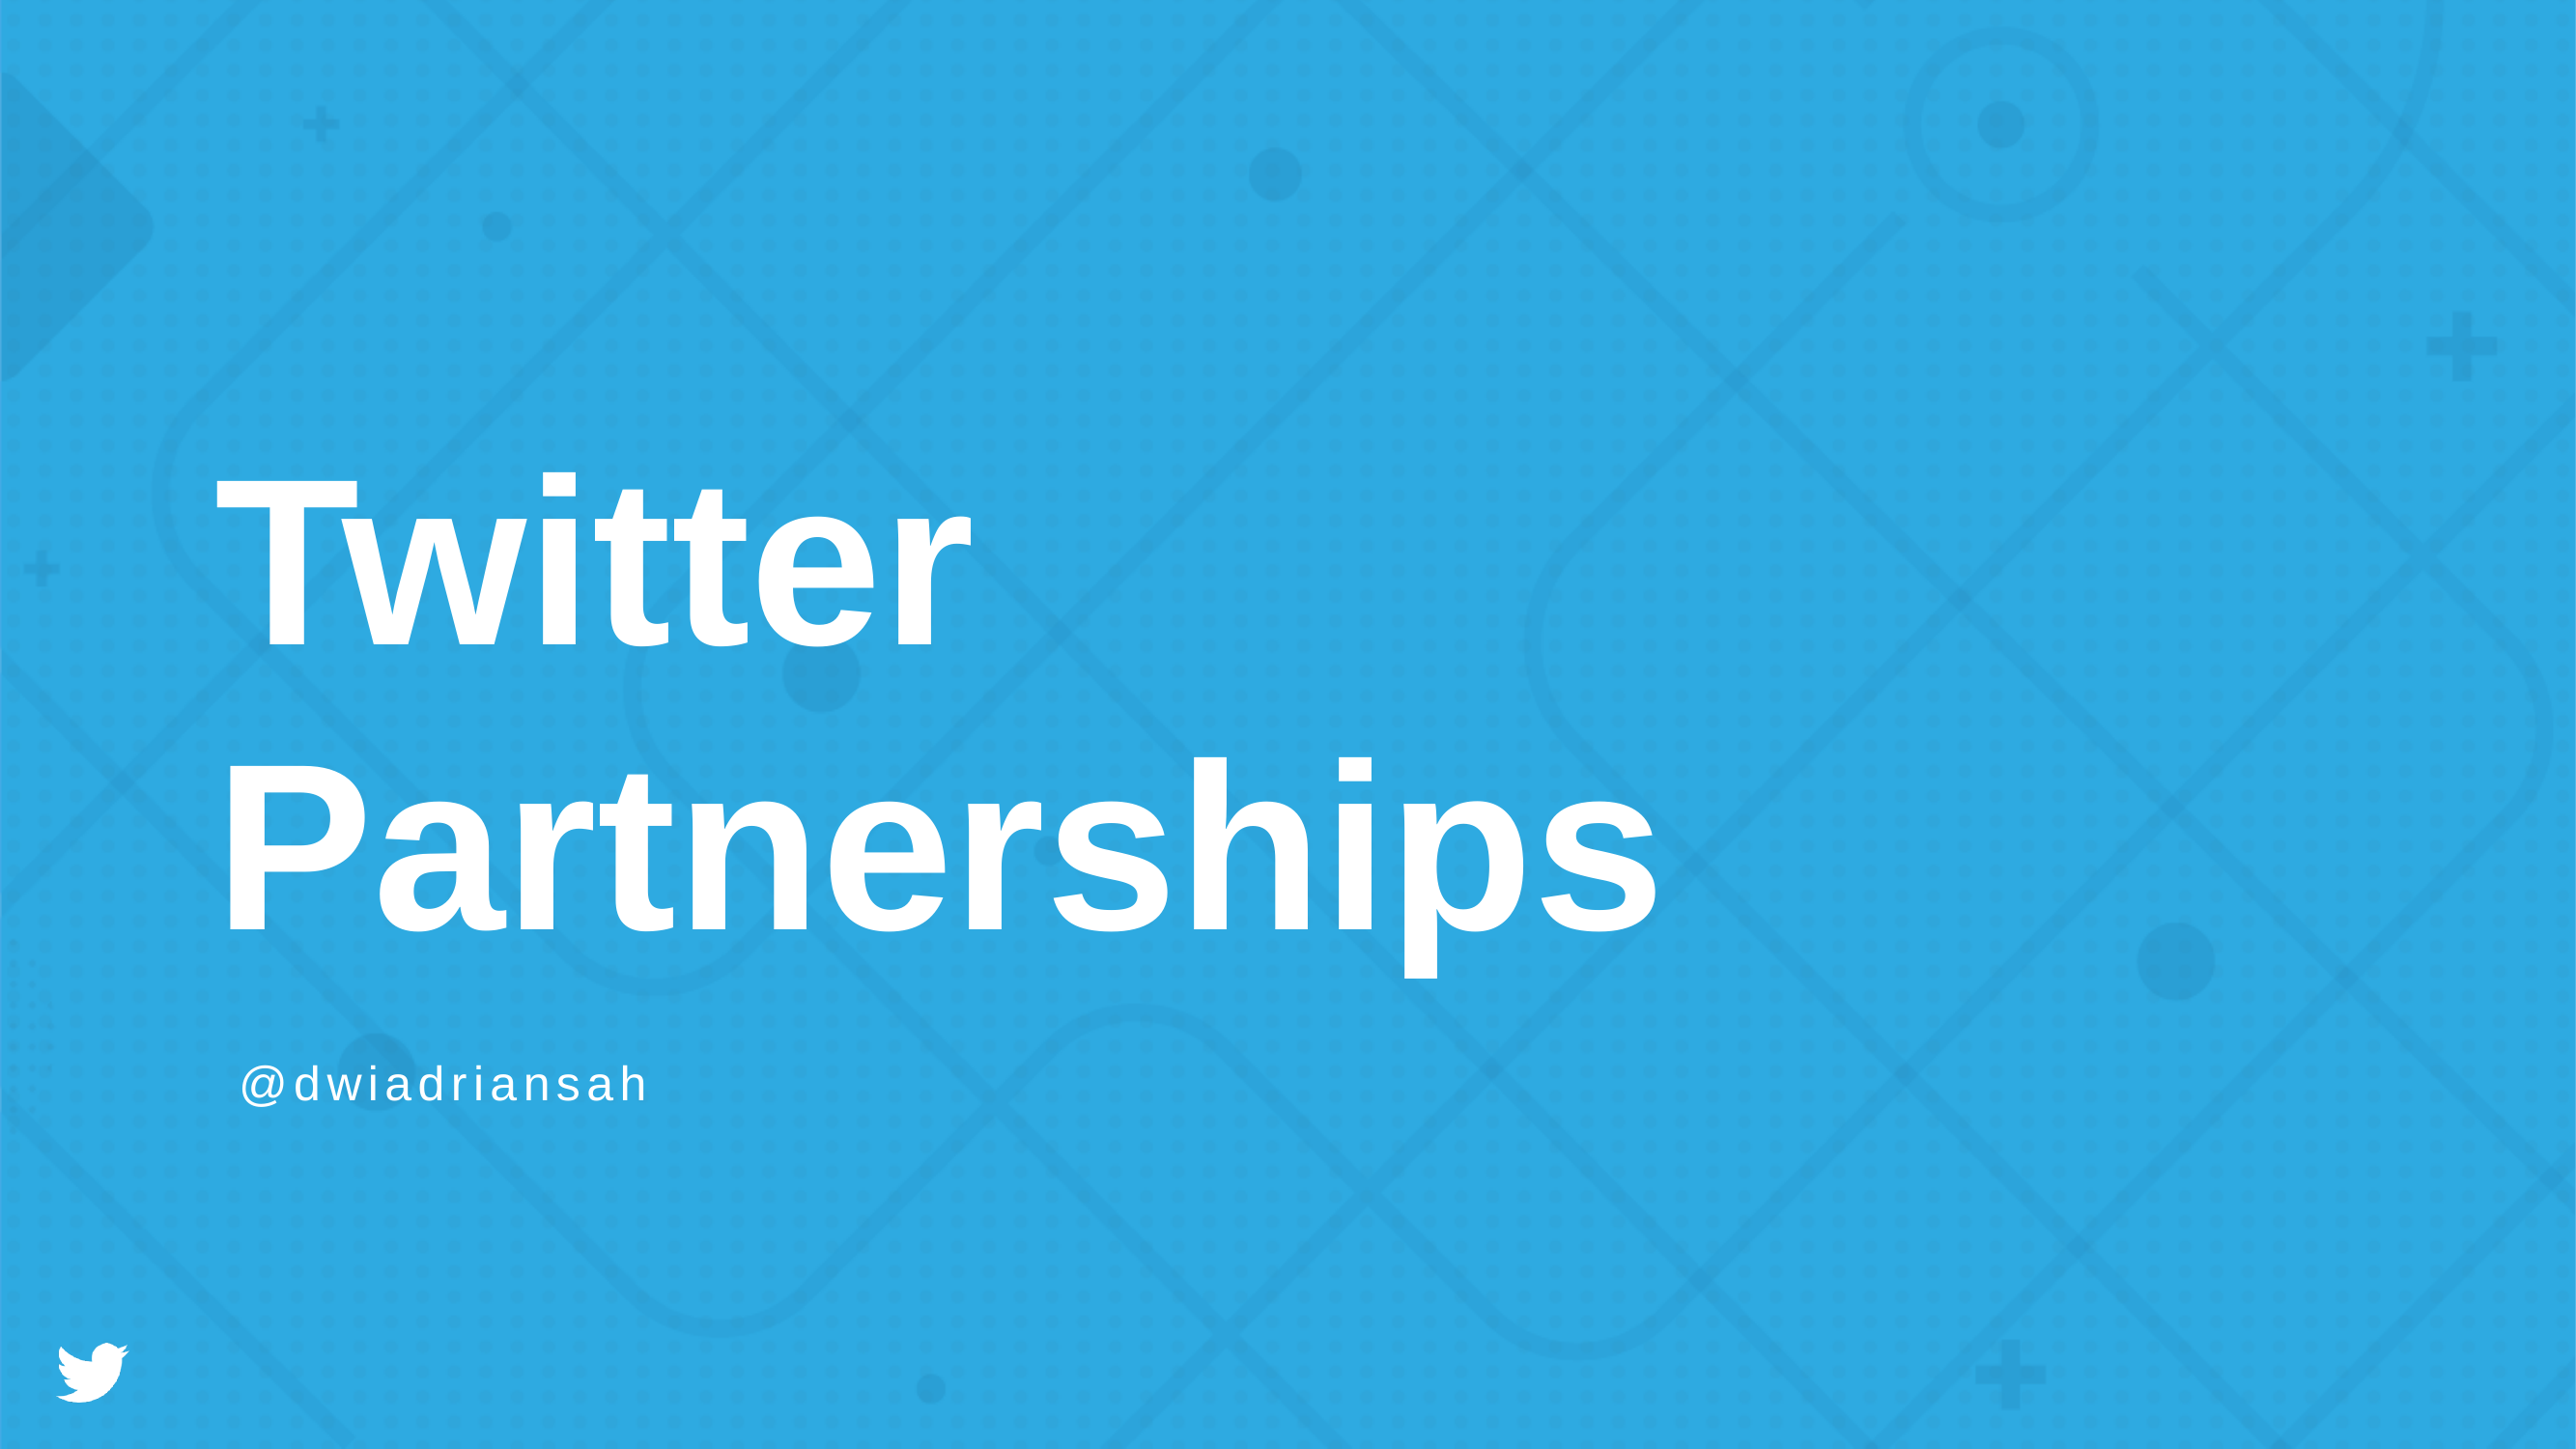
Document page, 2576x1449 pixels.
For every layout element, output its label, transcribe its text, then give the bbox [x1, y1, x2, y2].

text_box @dwiadriansah [233, 1047, 653, 1117]
picture [0, 0, 2576, 1449]
text_box Twitter Partnerships [209, 402, 1683, 983]
